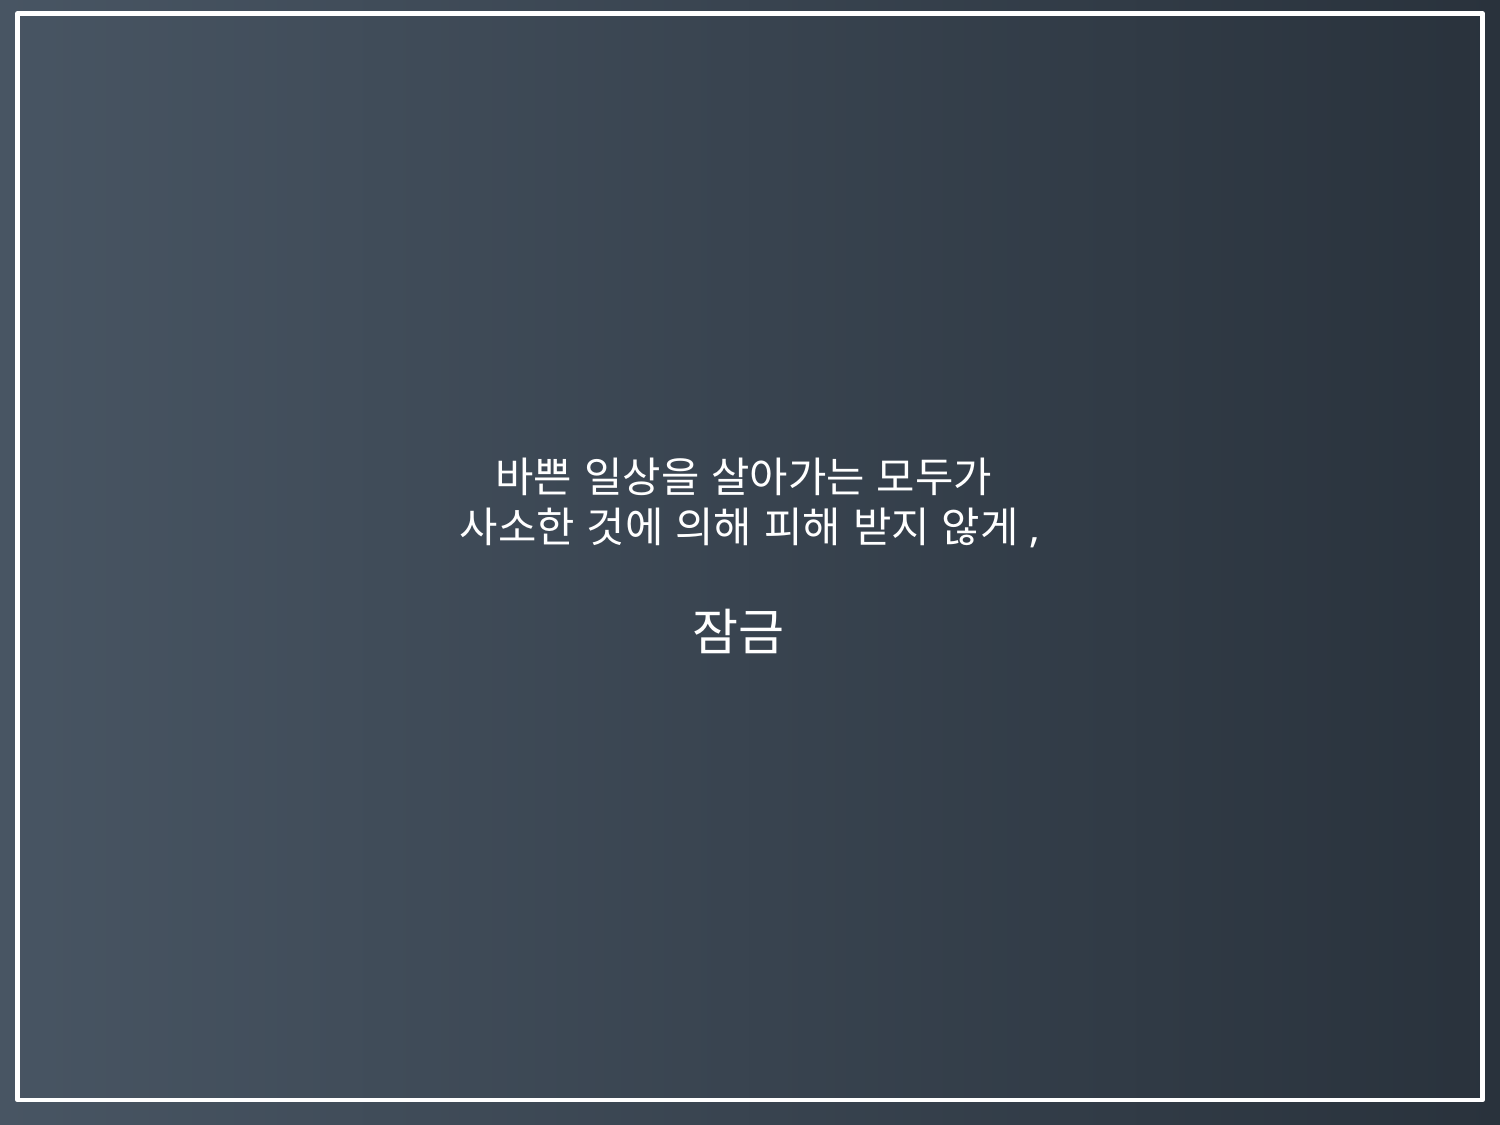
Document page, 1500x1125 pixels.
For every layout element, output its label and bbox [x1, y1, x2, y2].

text_box [17, 13, 1483, 1100]
